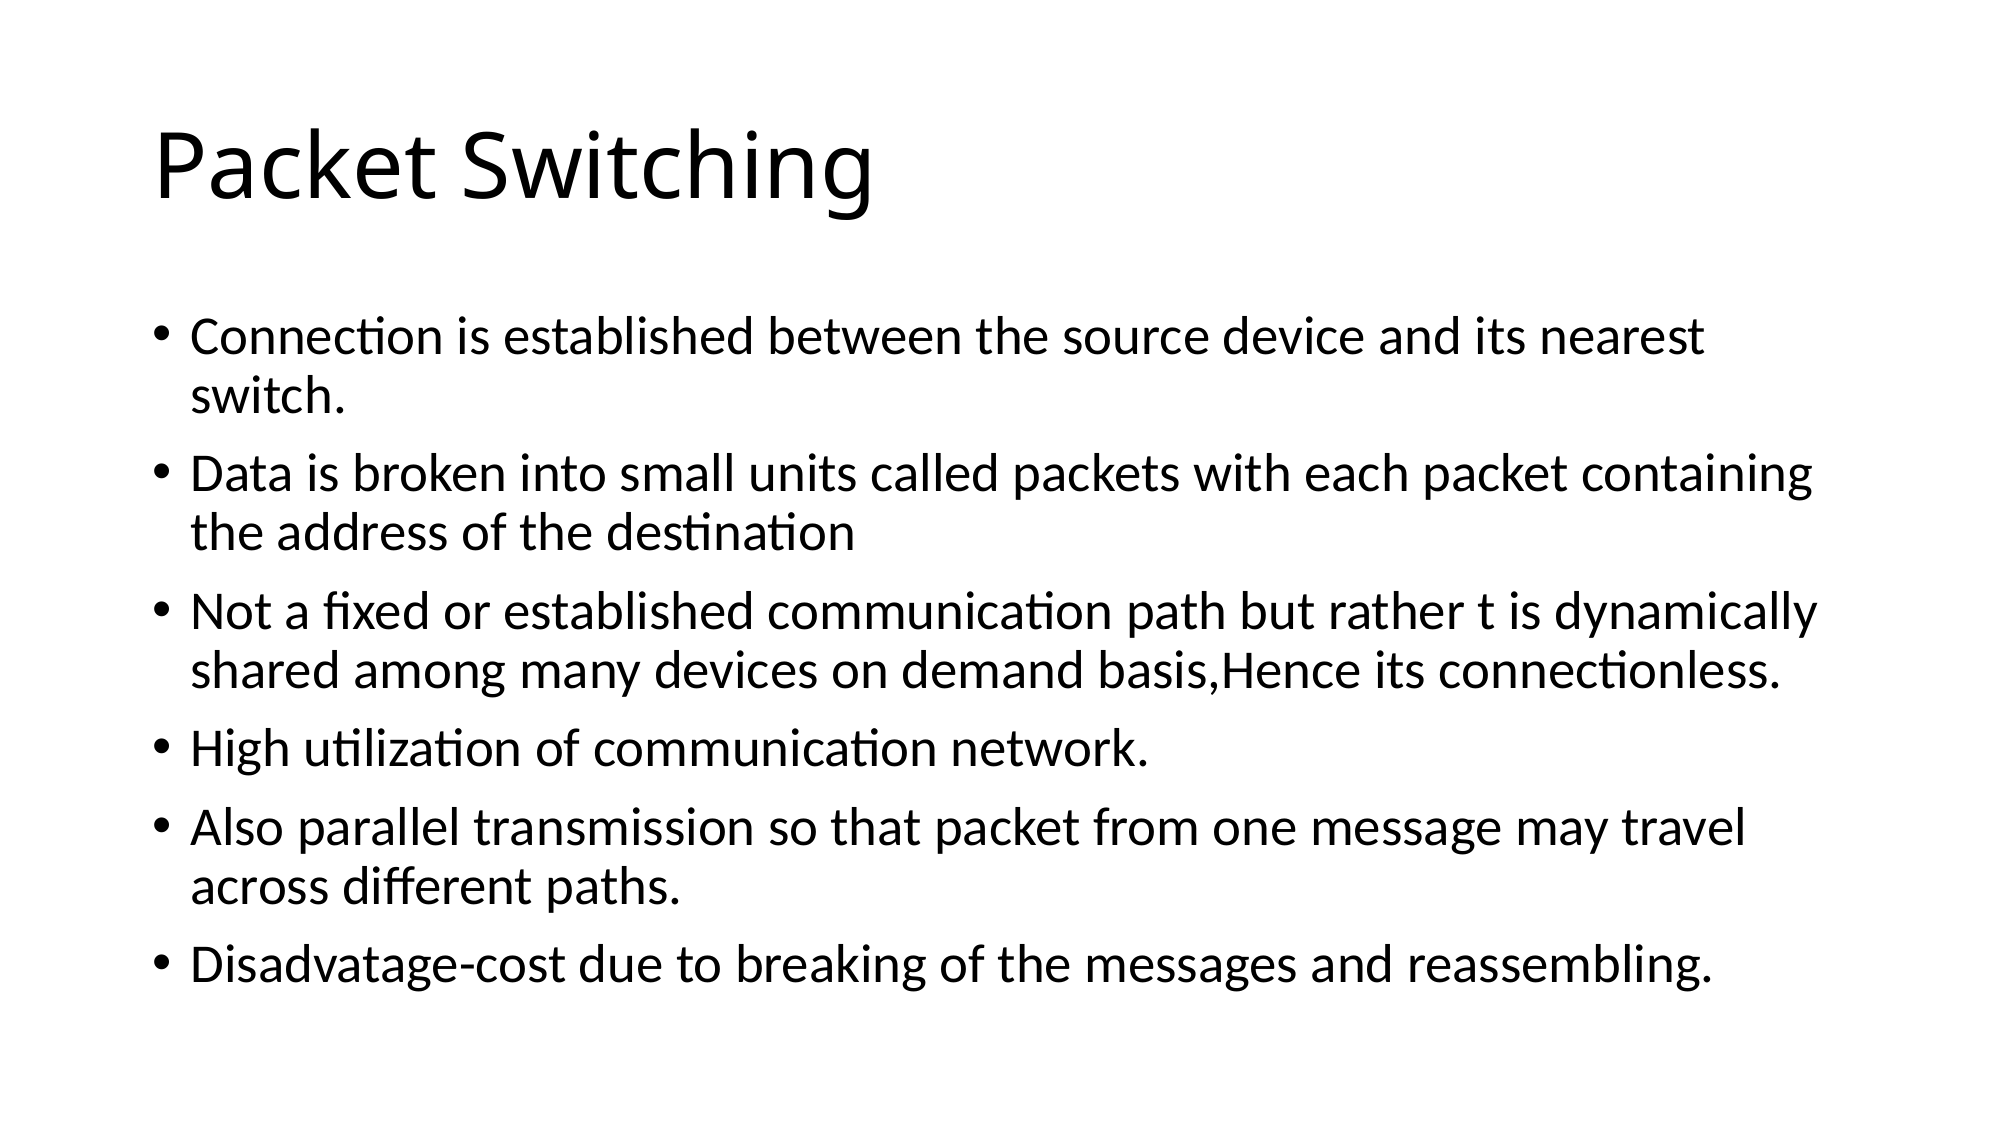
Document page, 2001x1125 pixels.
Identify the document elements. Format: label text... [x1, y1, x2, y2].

list Connection is established between the source device and its nearest switch. Data is broken into small units called packets with each packet containing the address of the destination Not a fixed or established communication path but rather t is dynamically shared among many devices on demand basis,Hence its connectionless. High utilization of communication network. Also parallel transmission so that packet from one message may travel across different paths. Disadvatage-cost due to breaking of the messages and reassembling. [137, 299, 1863, 1014]
title Packet Switching [137, 59, 1863, 278]
